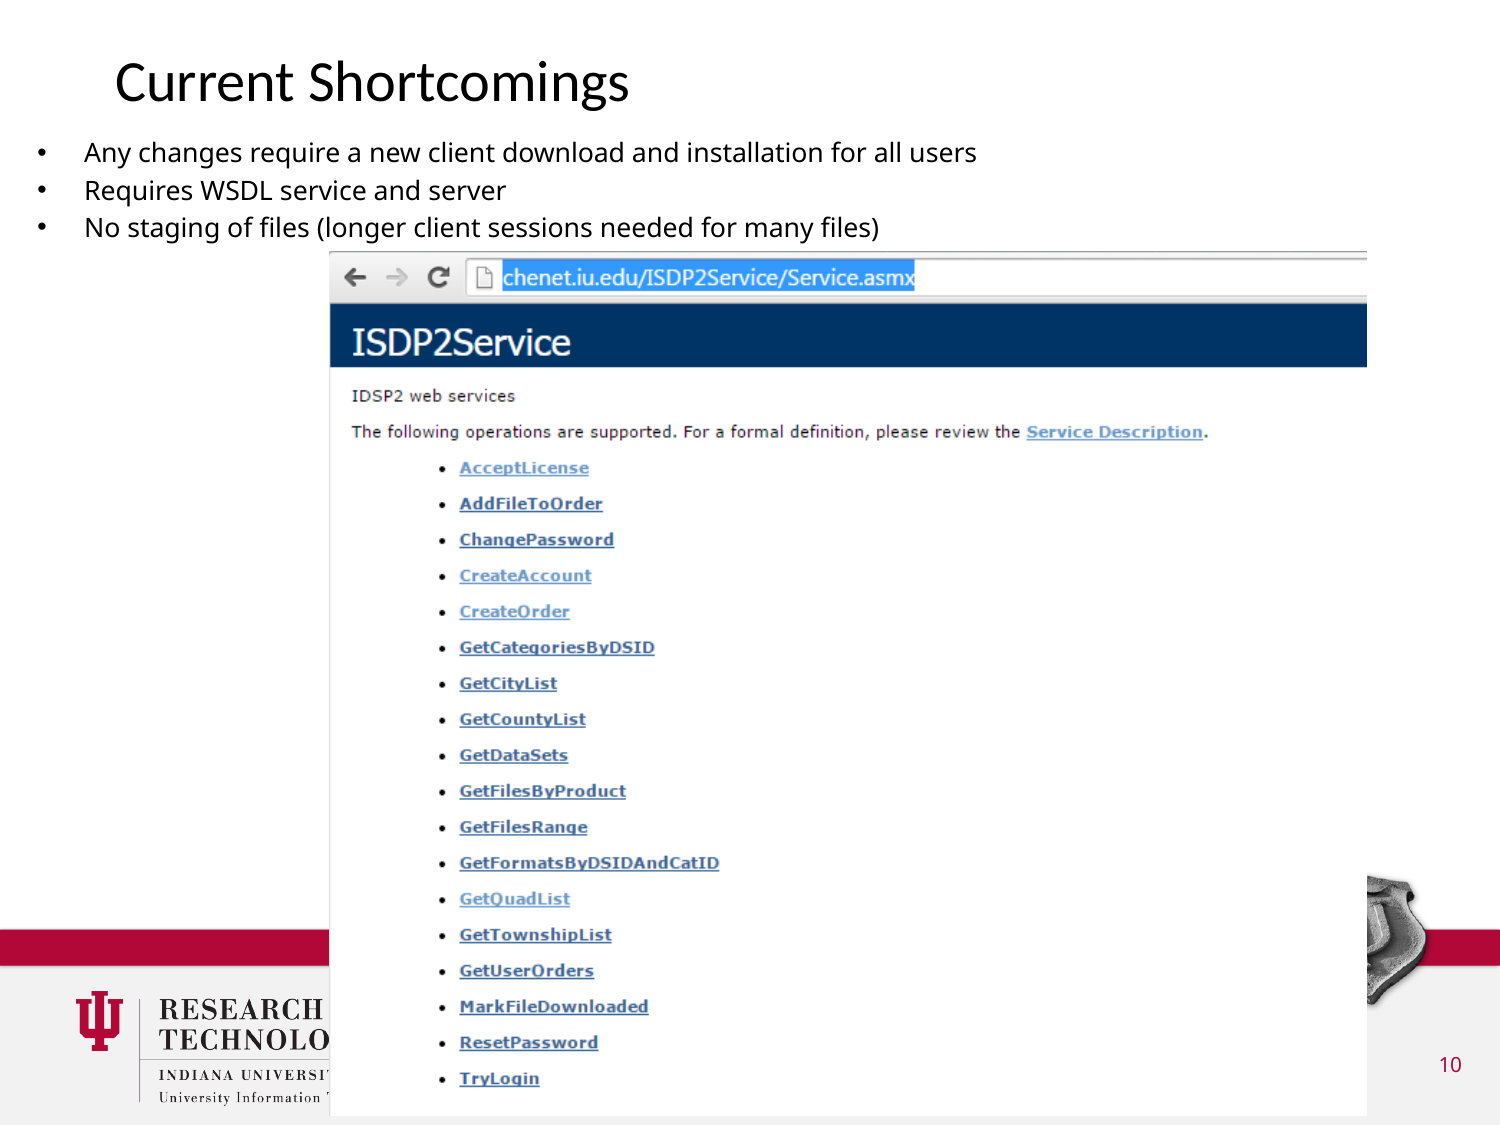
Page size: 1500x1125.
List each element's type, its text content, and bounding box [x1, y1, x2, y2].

list Any changes require a new client download and installation for all users Requires WSDL service and server No staging of files (longer client sessions needed for many files) [22, 128, 1325, 252]
picture [76, 251, 1435, 1116]
text_box Current Shortcomings [100, 35, 646, 121]
